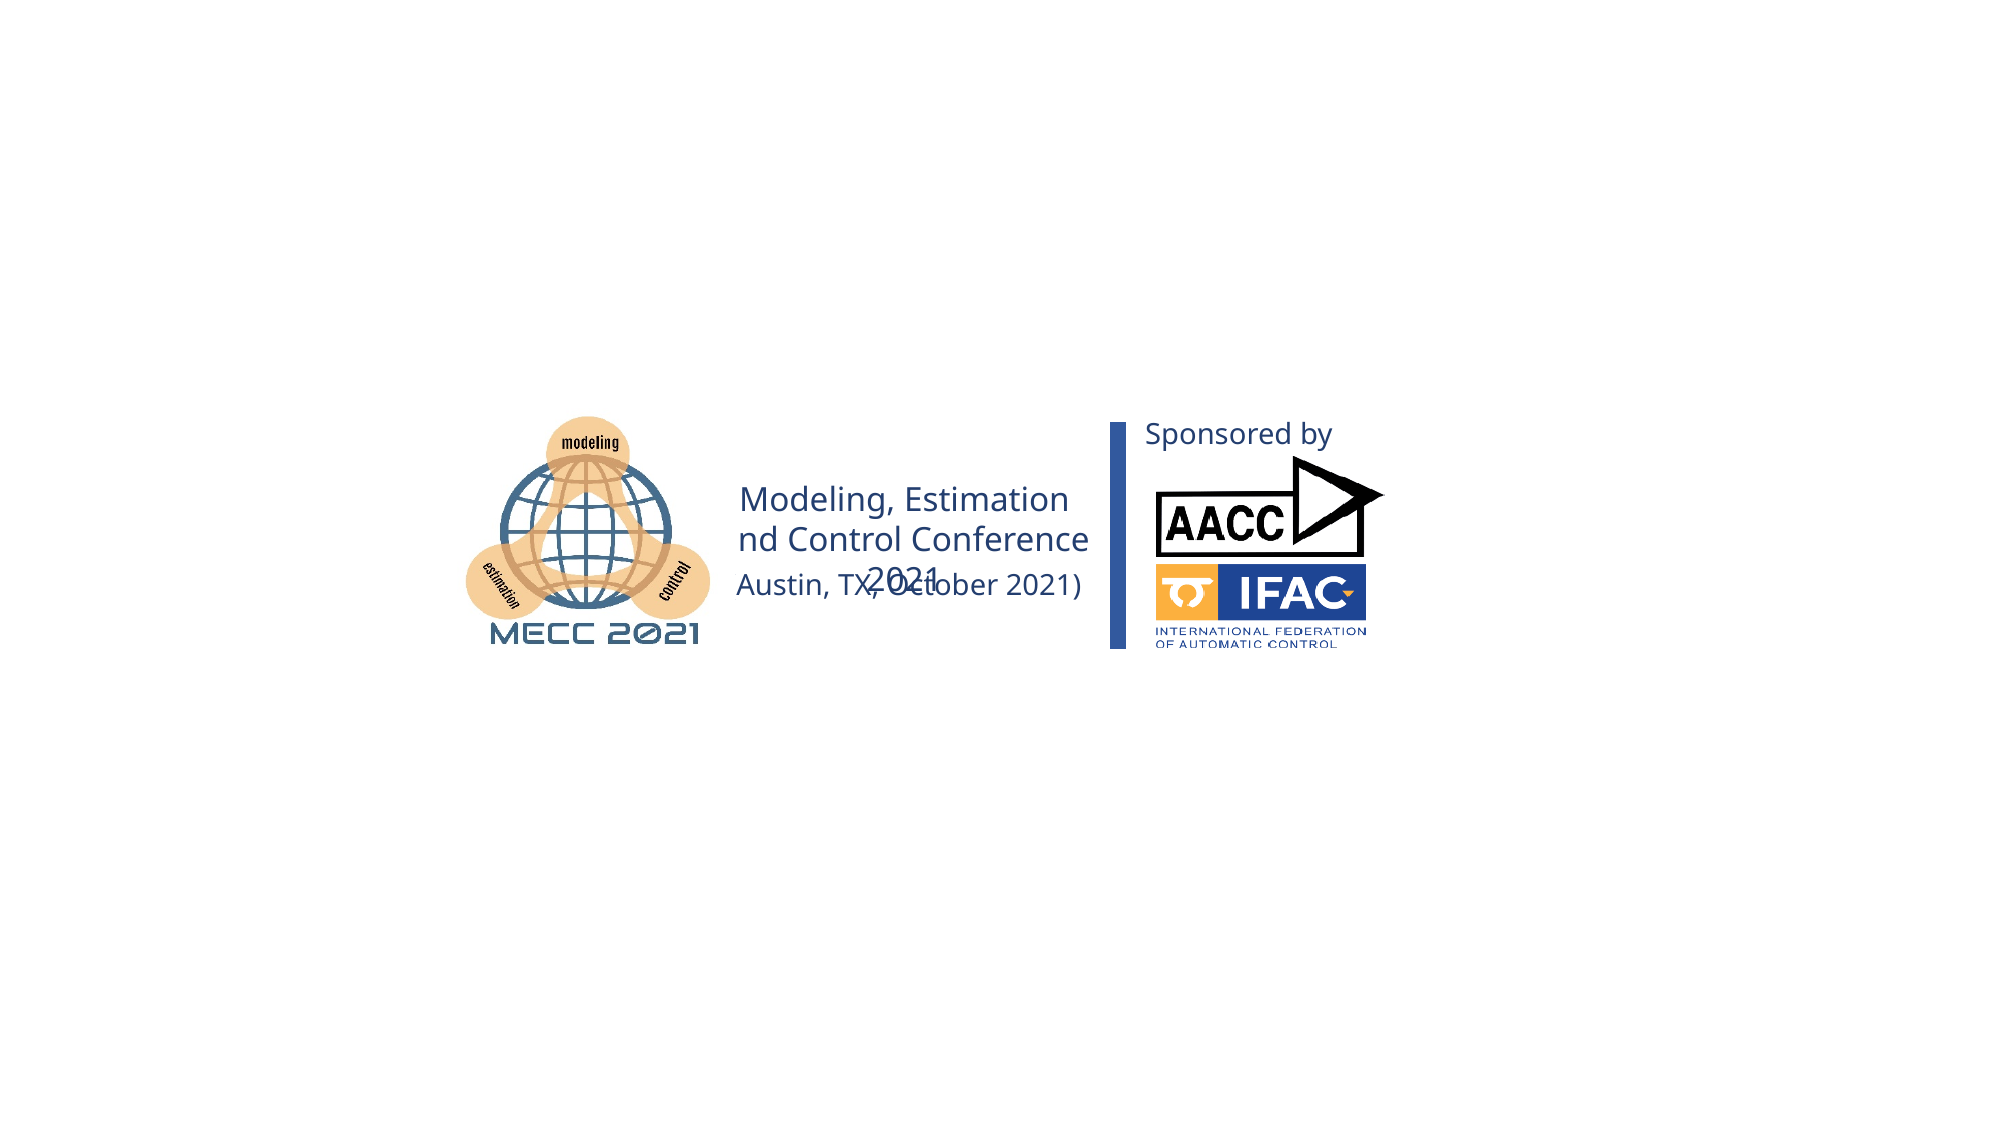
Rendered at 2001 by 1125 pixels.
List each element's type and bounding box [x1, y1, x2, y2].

text_box [435, 408, 1385, 648]
